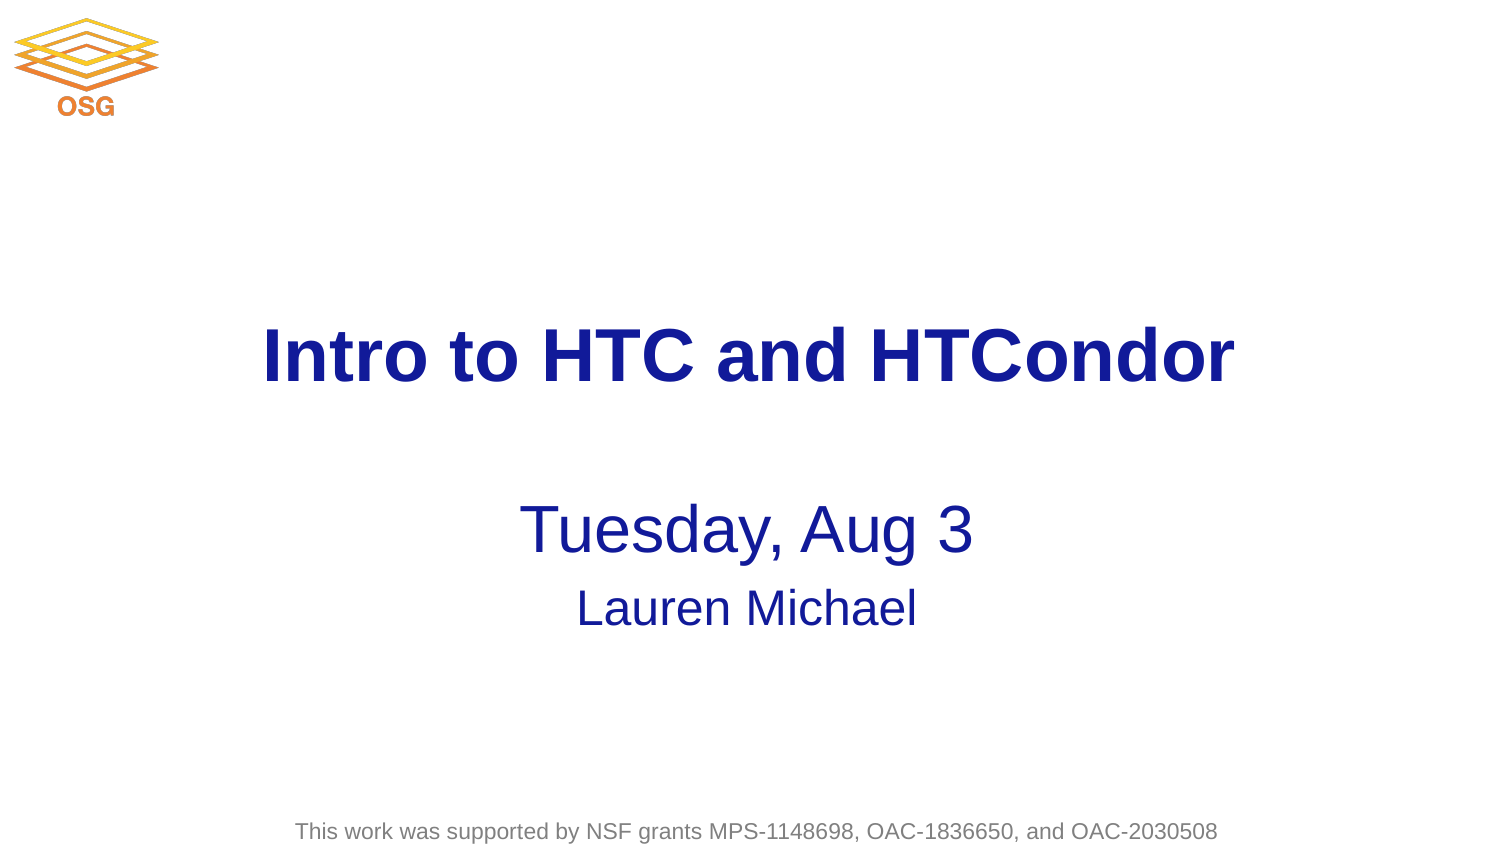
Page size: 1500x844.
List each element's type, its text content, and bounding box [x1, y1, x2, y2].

subtitle Tuesday, Aug 3 Lauren Michael [106, 478, 1388, 694]
title Intro to HTC and HTCondor [112, 281, 1388, 422]
text_box This work was supported by NSF grants MPS-1148698, OAC-1836650, and OAC-2030508 [280, 809, 1234, 844]
picture [14, 18, 159, 116]
